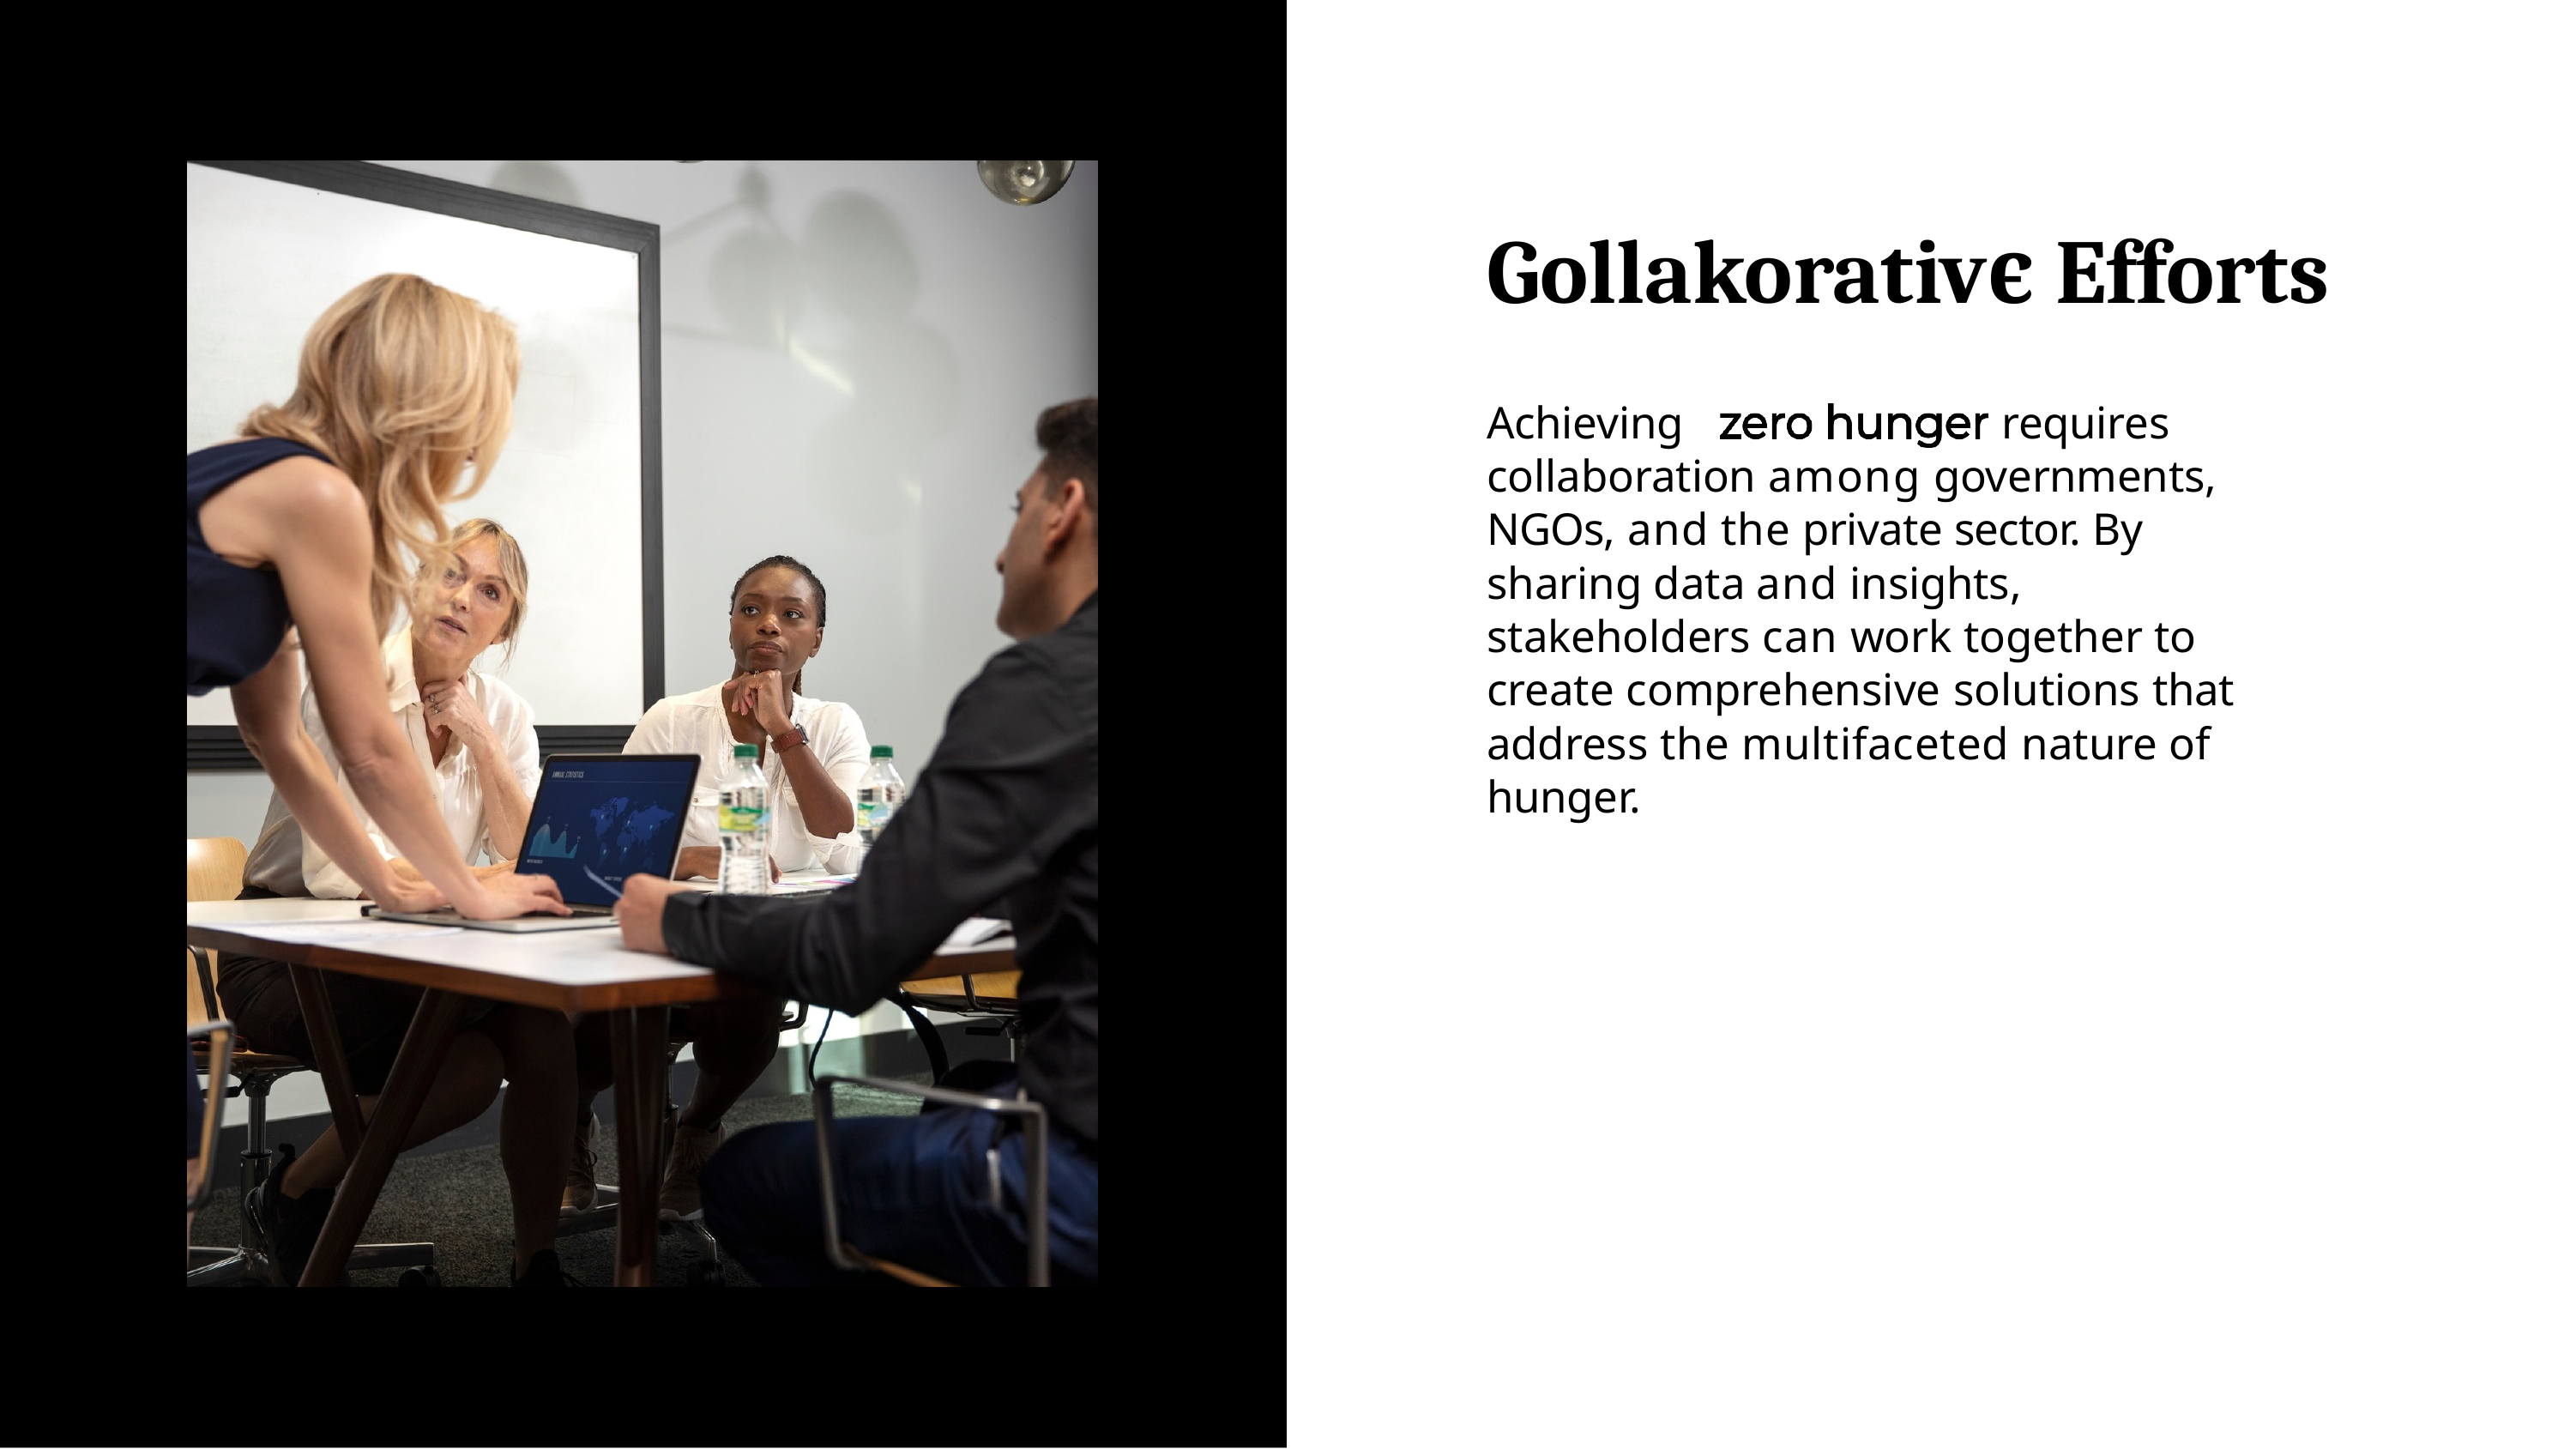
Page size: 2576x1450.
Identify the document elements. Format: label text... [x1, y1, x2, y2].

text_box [0, 0, 1288, 1448]
text_box Achieving requires collaboration among governments, NGOs, and the private sector. By sharing data and insights, stakeholders can work together to create comprehensive solutions that address the multifaceted nature of hunger. [1485, 392, 2296, 822]
picture [1720, 403, 1989, 448]
title Gollakorativє Efforts [1485, 210, 2362, 455]
